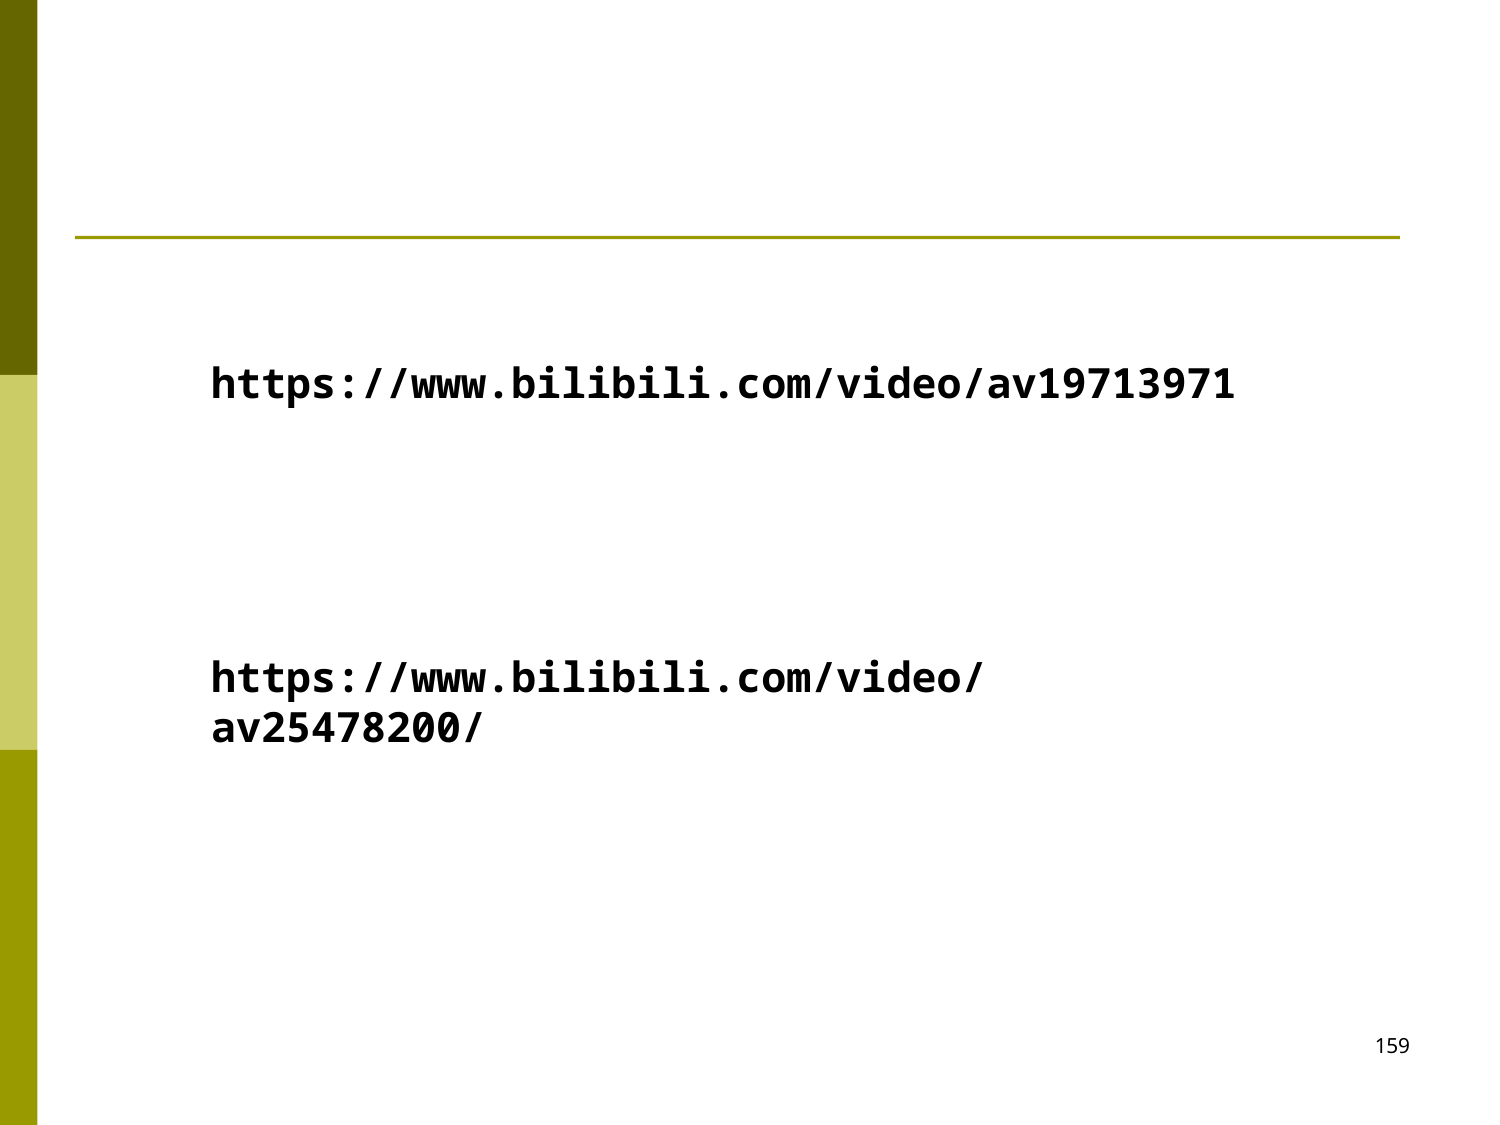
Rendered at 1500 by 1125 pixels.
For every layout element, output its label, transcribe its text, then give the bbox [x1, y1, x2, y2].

text_box https://www.bilibili.com/video/av19713971 [196, 349, 1304, 415]
slide_number 159 [1074, 1025, 1425, 1100]
text_box https://www.bilibili.com/video/av25478200/ [196, 643, 1210, 759]
